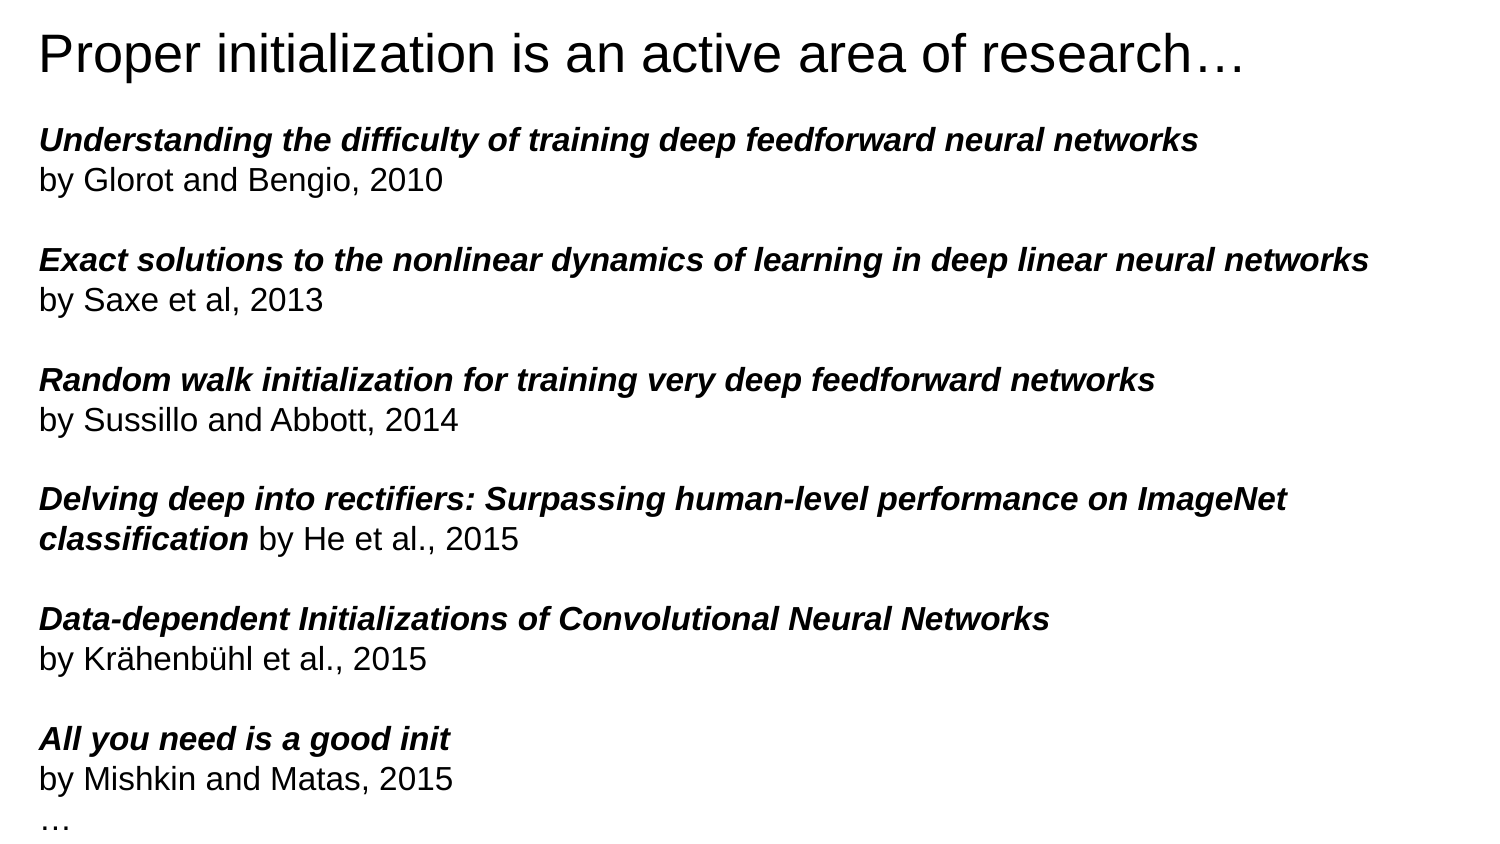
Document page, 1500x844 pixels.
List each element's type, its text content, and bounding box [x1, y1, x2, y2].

text_box Proper initialization is an active area of research… Understanding the difficulty of training deep feedforward neural networks by Glorot and Bengio, 2010 Exact solutions to the nonlinear dynamics of learning in deep linear neural networks by Saxe et al, 2013 Random walk initialization for training very deep feedforward networks by Sussillo and Abbott, 2014 Delving deep into rectifiers: Surpassing human-level performance on ImageNet classification by He et al., 2015 Data-dependent Initializations of Convolutional Neural Networks by Krähenbühl et al., 2015 All you need is a good init by Mishkin and Matas, 2015 … [23, 3, 1500, 844]
